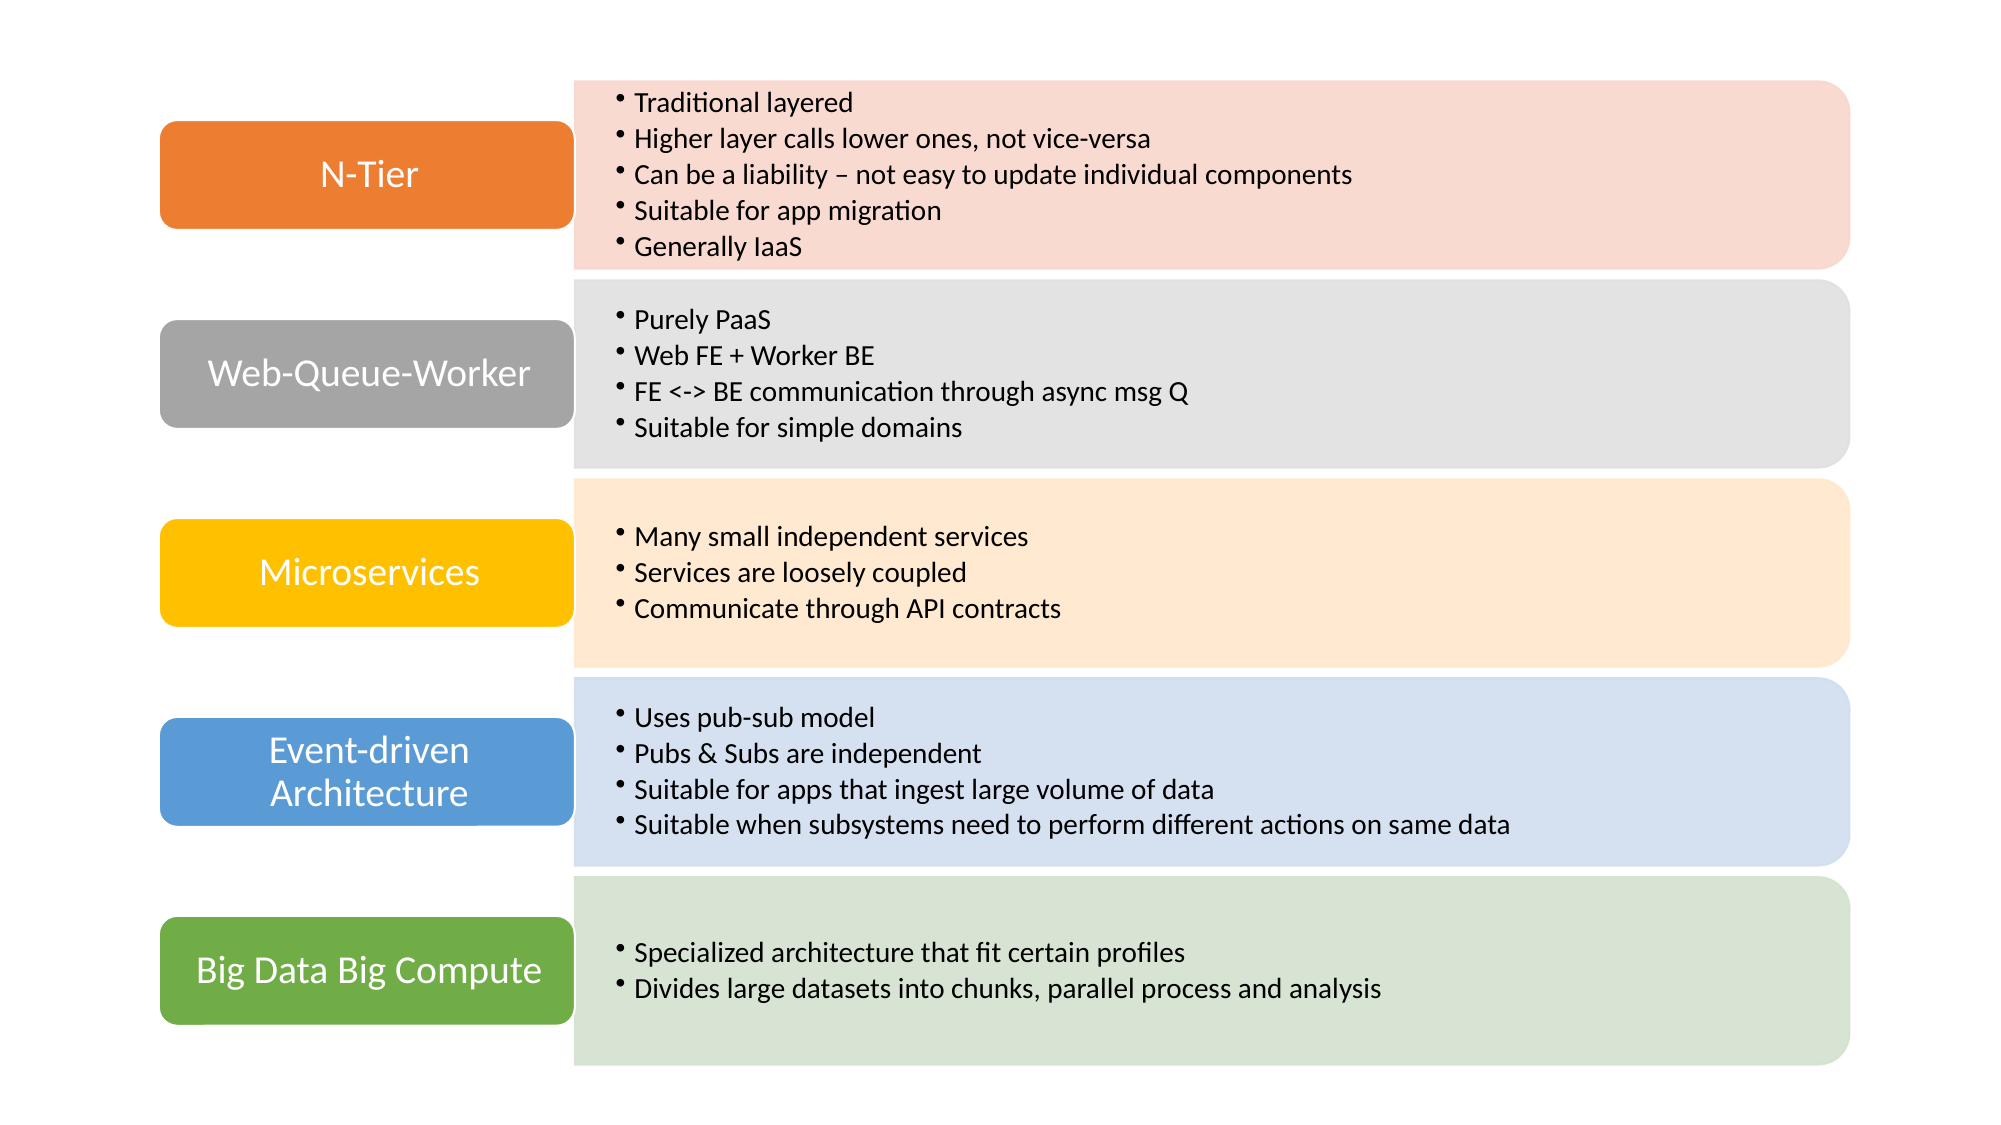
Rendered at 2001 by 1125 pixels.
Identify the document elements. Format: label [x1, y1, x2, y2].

text_box [158, 81, 1850, 1065]
